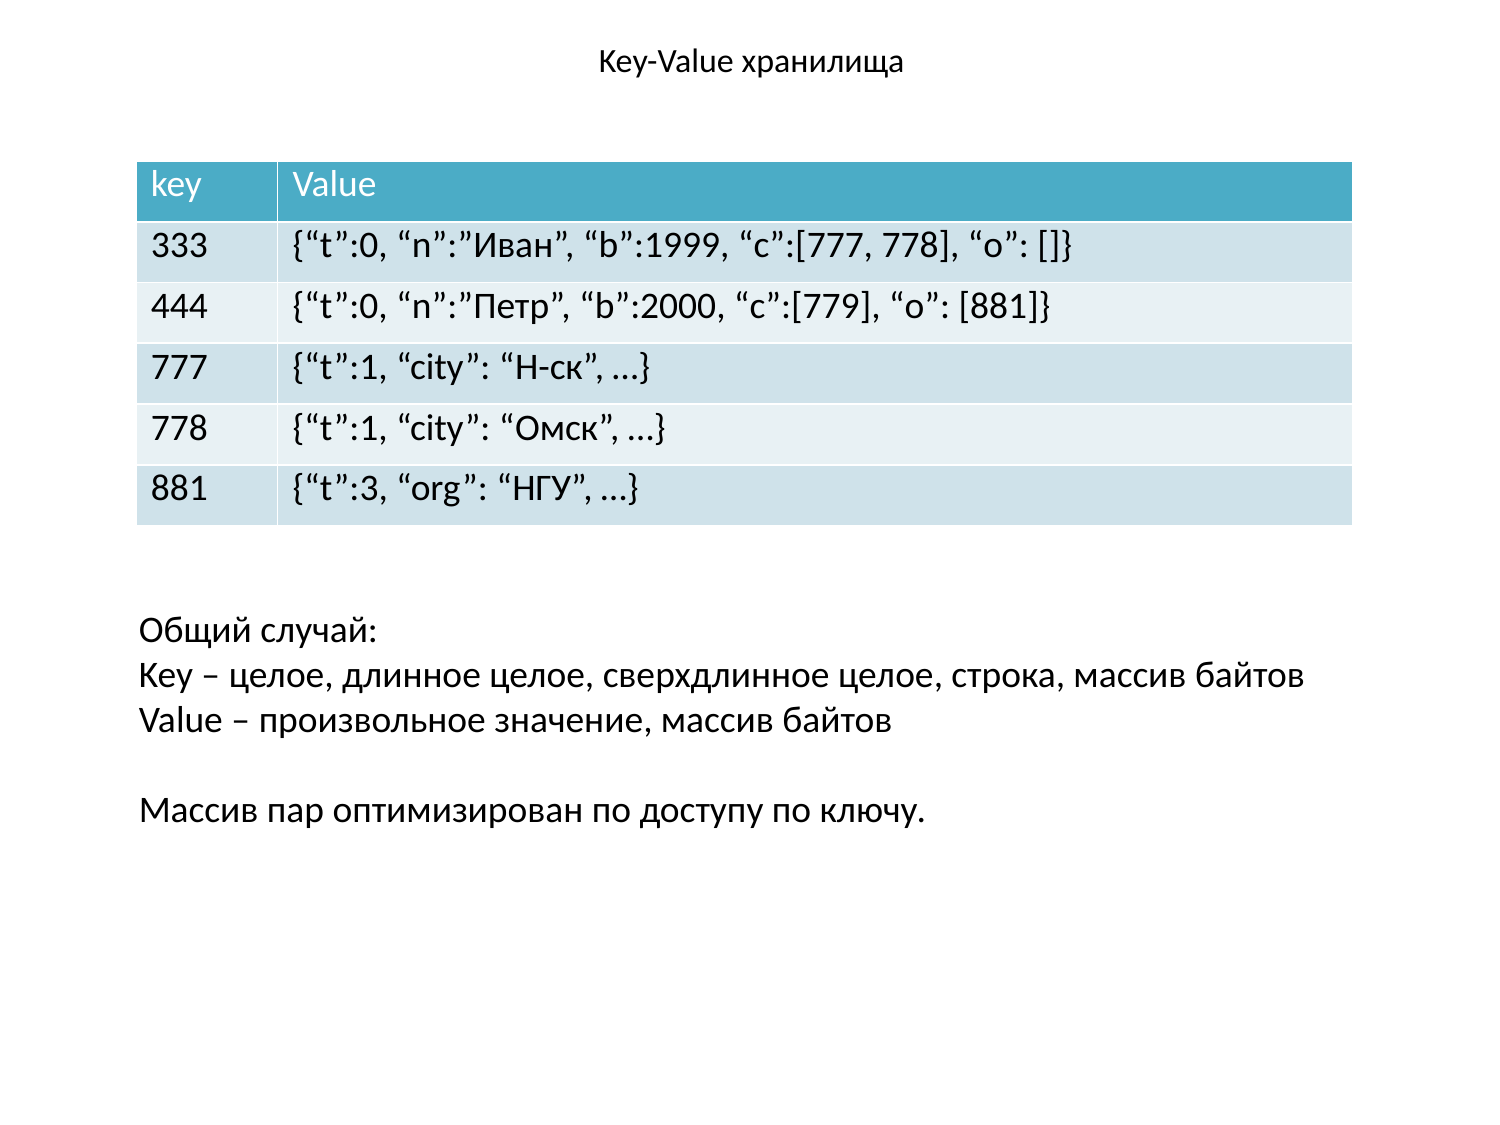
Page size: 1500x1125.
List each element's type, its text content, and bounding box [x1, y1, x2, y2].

table_cell {“t”:0, “n”:”Иван”, “b”:1999, “c”:[777, 778], “o”: []} [278, 223, 1352, 282]
title Key-Value хранилища [76, 30, 1427, 88]
table_cell {“t”:0, “n”:”Петр”, “b”:2000, “c”:[779], “o”: [881]} [278, 283, 1352, 342]
table_header Value [278, 162, 1352, 221]
table_cell 778 [137, 405, 277, 464]
table_cell 777 [137, 344, 277, 403]
table_cell {“t”:1, “city”: “Н-ск”, …} [278, 344, 1352, 403]
table_cell 881 [137, 466, 277, 525]
table_cell {“t”:3, “org”: “НГУ”, …} [278, 466, 1352, 525]
table_cell {“t”:1, “city”: “Омск”, …} [278, 405, 1352, 464]
table_cell 444 [137, 283, 277, 342]
text_box Общий случай: Key – целое, длинное целое, сверхдлинное целое, строка, массив байтов Value – произвольное значение, массив байтов Массив пар оптимизирован по доступу по ключу. [123, 597, 1400, 838]
table_cell 333 [137, 223, 277, 282]
table_header key [137, 162, 277, 221]
